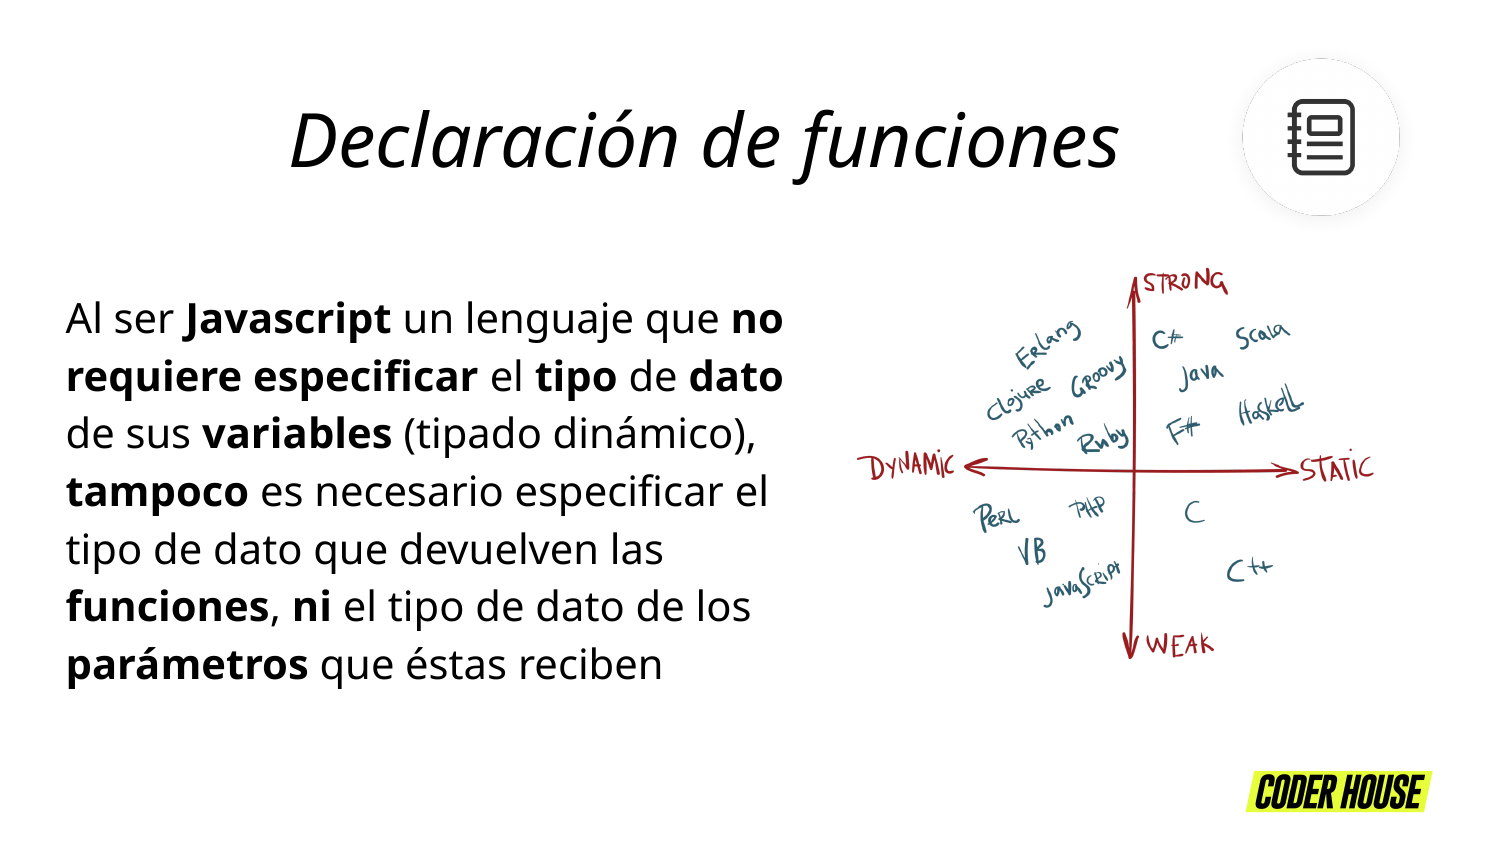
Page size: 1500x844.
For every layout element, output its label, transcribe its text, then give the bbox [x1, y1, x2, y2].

picture [1241, 764, 1437, 819]
picture [1223, 39, 1419, 235]
text_box Al ser Javascript un lenguaje que no requiere especificar el tipo de dato de sus variables (tipado dinámico), tampoco es necesario especificar el tipo de dato que devuelven las funciones, ni el tipo de dato de los parámetros que éstas reciben [50, 221, 810, 751]
picture [777, 259, 1500, 672]
text_box Declaración de funciones [240, 77, 1170, 203]
